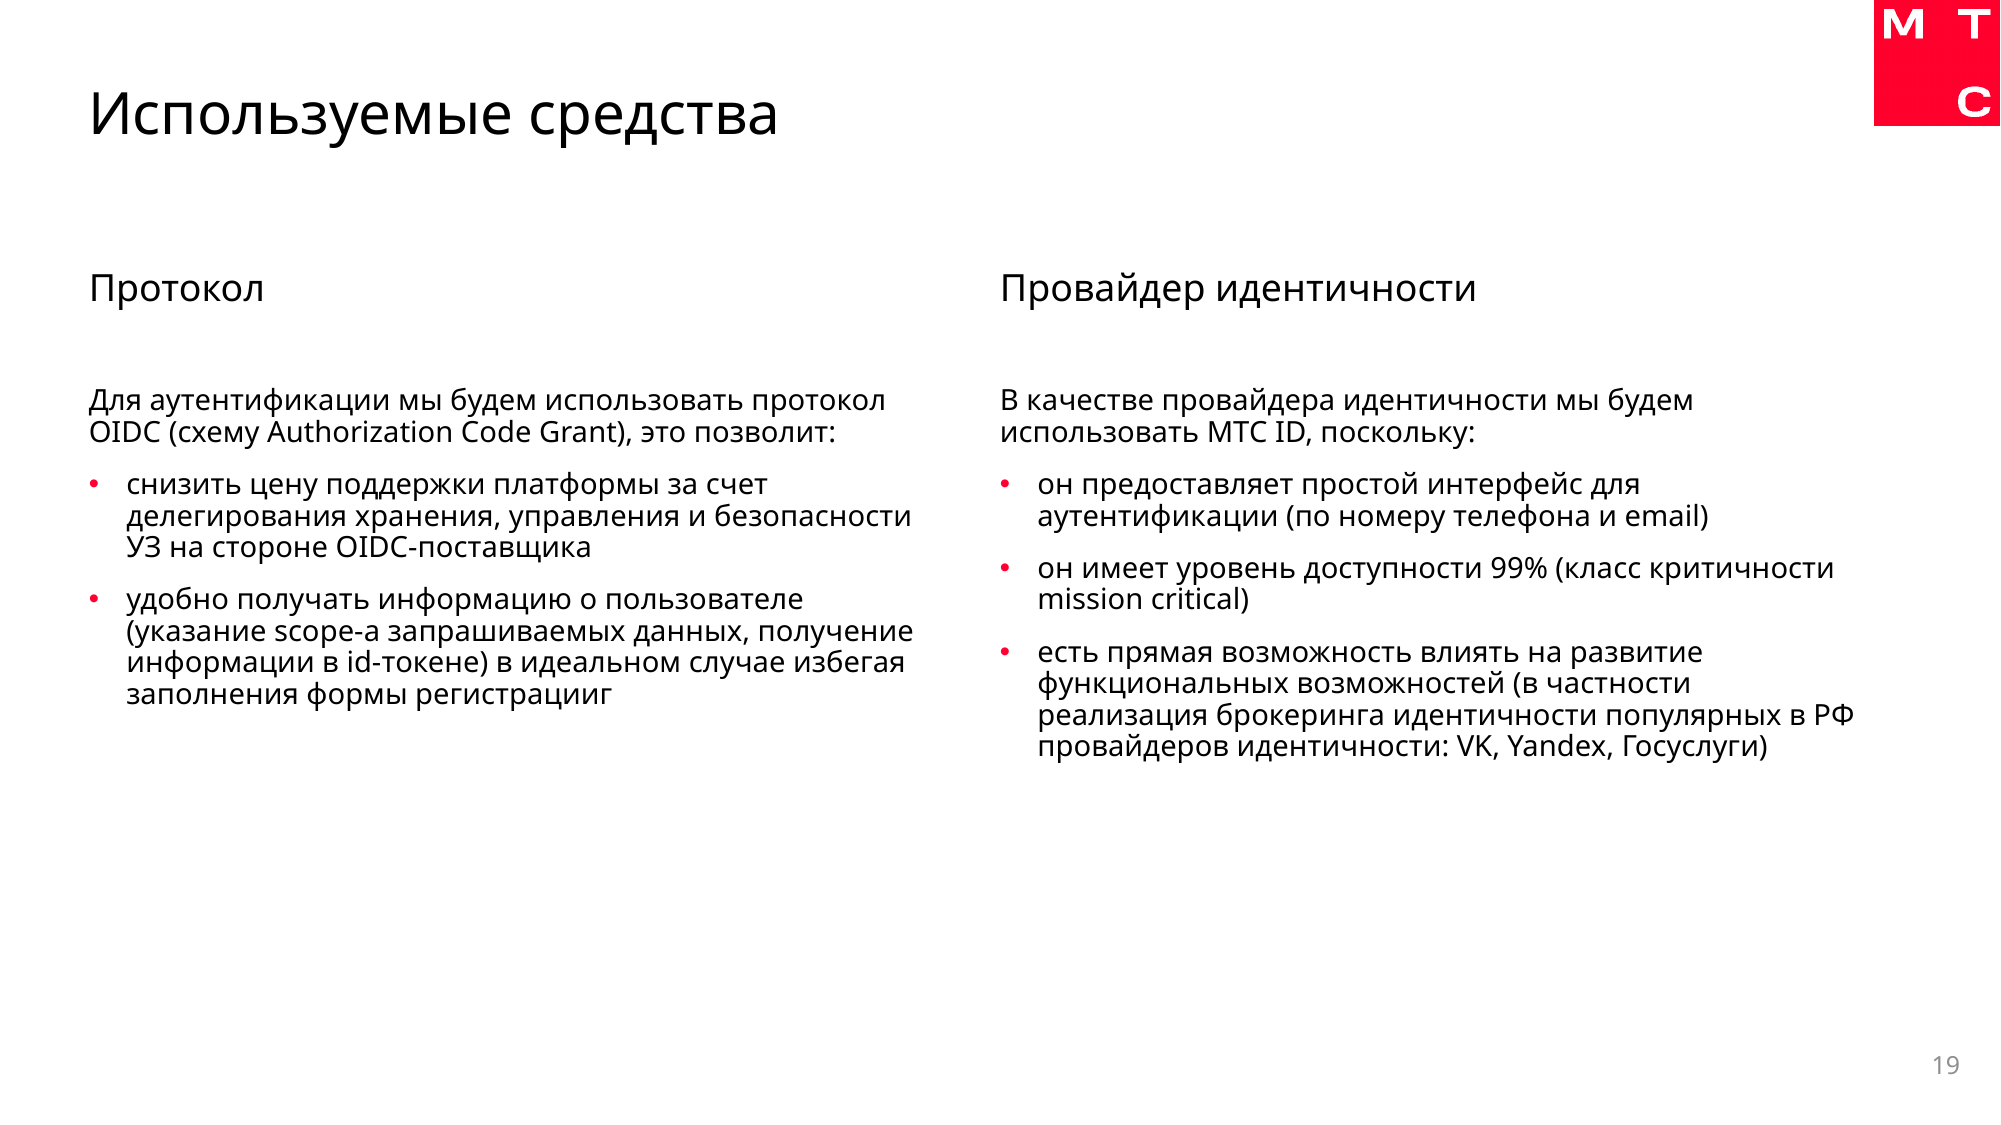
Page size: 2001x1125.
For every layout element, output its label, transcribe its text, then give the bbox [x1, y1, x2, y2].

list Провайдер идентичности [999, 269, 1863, 311]
list Протокол [88, 269, 935, 311]
title Используемые средства [88, 84, 1814, 148]
list Для аутентификации мы будем использовать протокол OIDC (схему Authorization Code Grant), это позволит: снизить цену поддержки платформы за счет делегирования хранения, управления и безопасности УЗ на стороне OIDC-поставщика удобно получать информацию о пользователе (указание scope-а запрашиваемых данных, получение информации в id-токене) в идеальном случае избегая заполнения формы регистрацииг [88, 385, 935, 990]
picture [1874, 0, 2000, 126]
list В качестве провайдера идентичности мы будем использовать МТС ID, поскольку: он предоставляет простой интерфейс для аутентификации (по номеру телефона и email) он имеет уровень доступности 99% (класс критичности mission critical) есть прямая возможность влиять на развитие функциональных возможностей (в частности реализация брокеринга идентичности популярных в РФ провайдеров идентичности: VK, Yandex, Госуслуги) [999, 385, 1863, 990]
slide_number 19 [1524, 1042, 1975, 1086]
